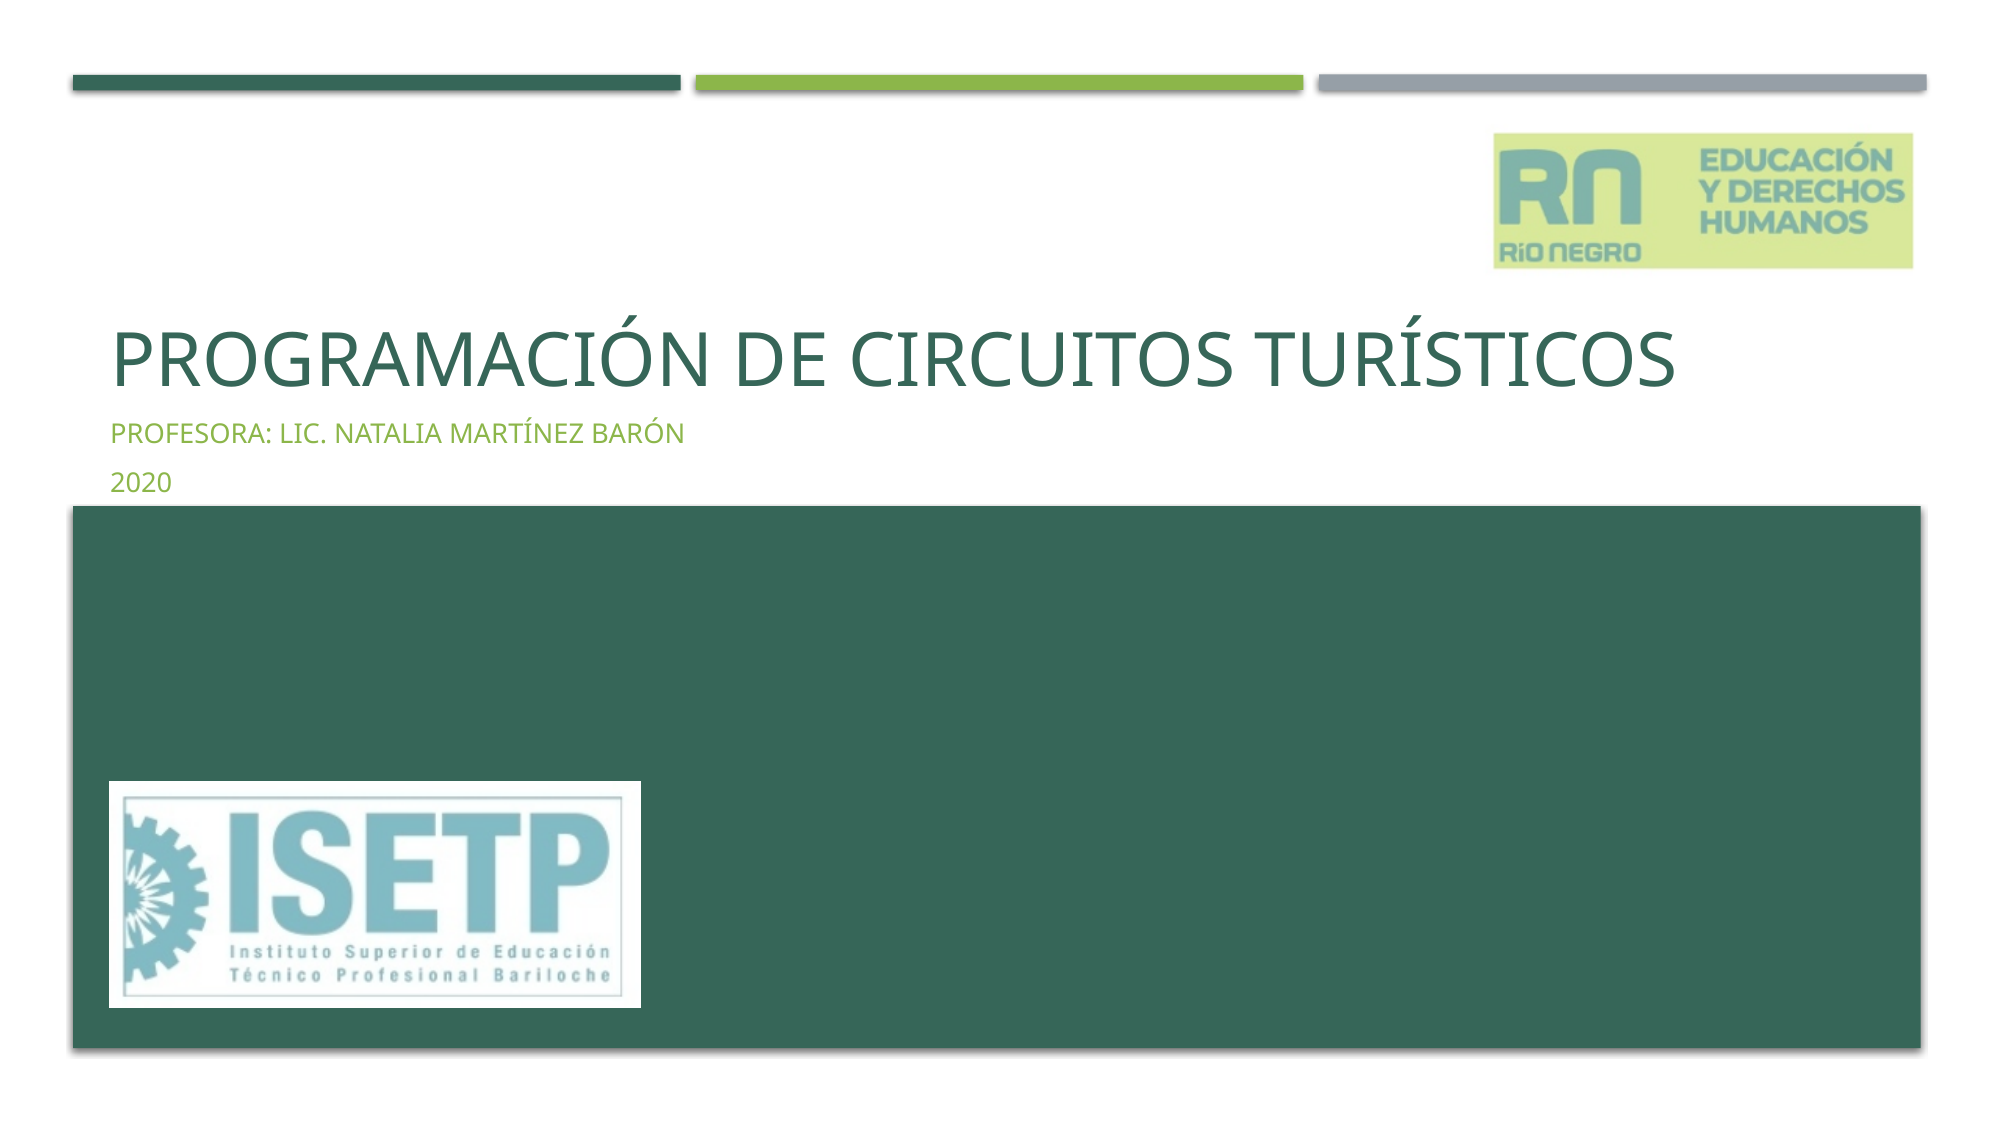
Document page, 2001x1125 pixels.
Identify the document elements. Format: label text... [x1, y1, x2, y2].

picture [1474, 112, 1944, 289]
picture [109, 780, 642, 1009]
text_box Profesora: LIC. Natalia Martínez barón 2020 [95, 409, 1899, 507]
text_box Programación de circuitos turísticos [95, 167, 1899, 409]
